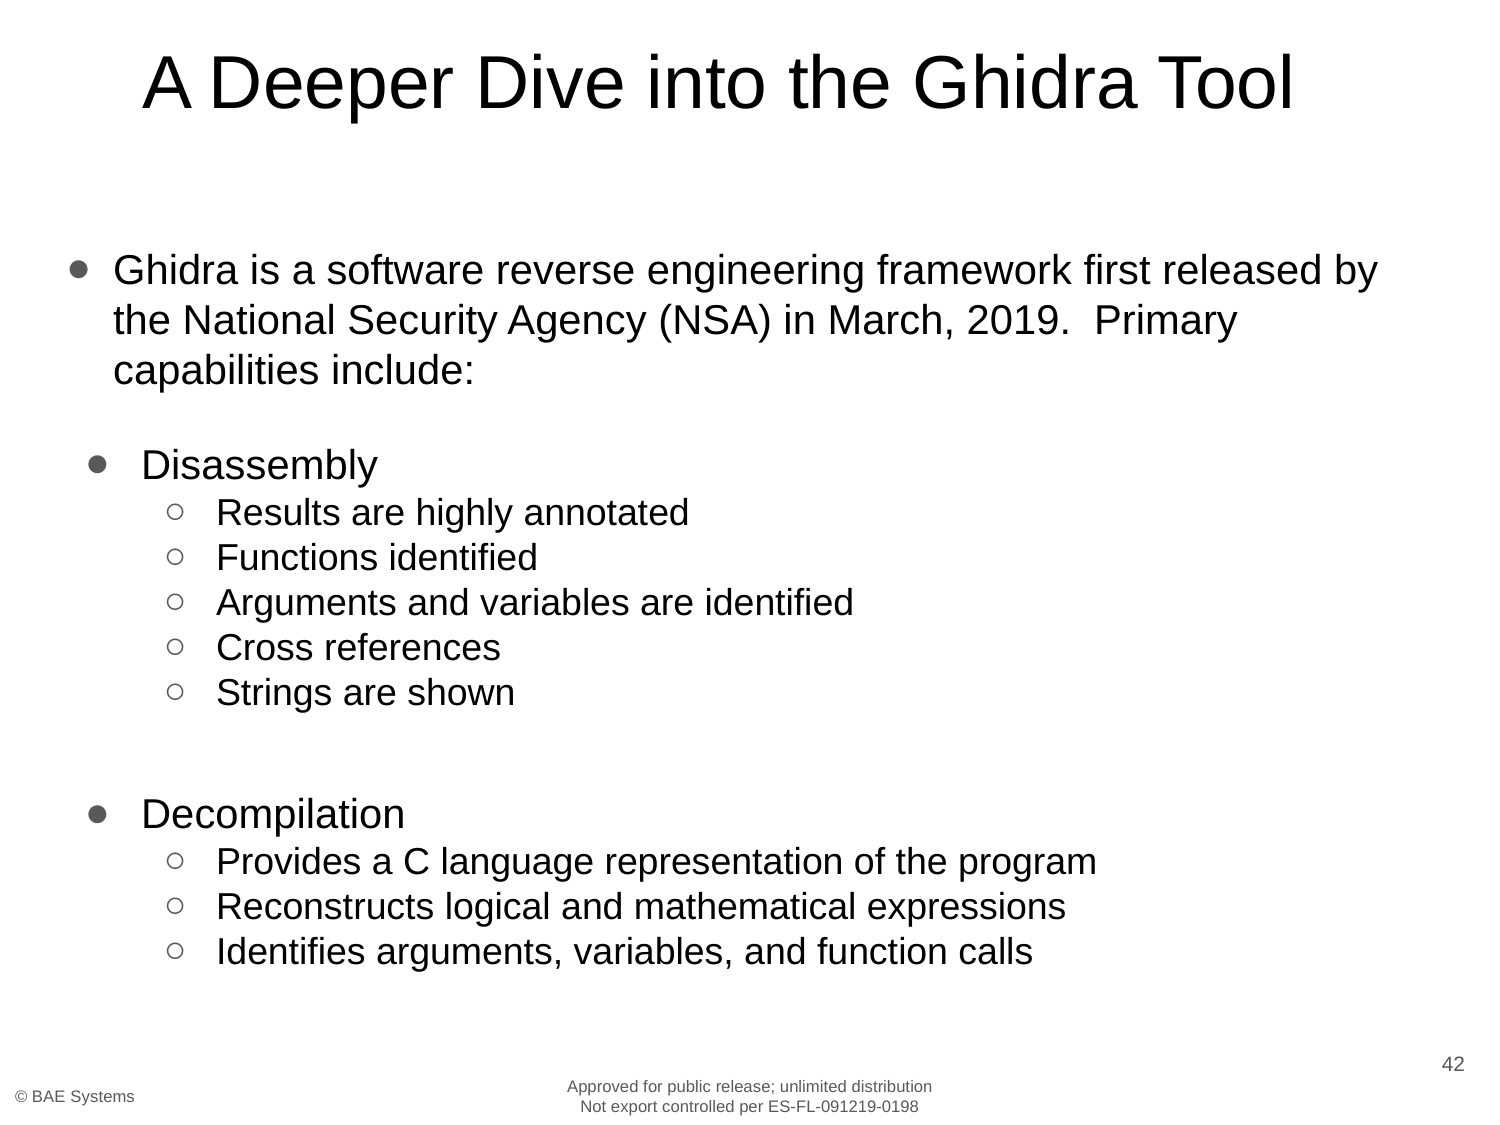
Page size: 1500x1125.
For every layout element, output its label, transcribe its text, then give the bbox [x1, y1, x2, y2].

list Ghidra is a software reverse engineering framework first released by the National Security Agency (NSA) in March, 2019. Primary capabilities include: Disassembly Results are highly annotated Functions identified Arguments and variables are identified Cross references Strings are shown Decompilation Provides a C language representation of the program Reconstructs logical and mathematical expressions Identifies arguments, variables, and function calls [51, 227, 1449, 975]
slide_number 42 [1389, 1019, 1480, 1106]
title A Deeper Dive into the Ghidra Tool [20, 18, 1418, 145]
